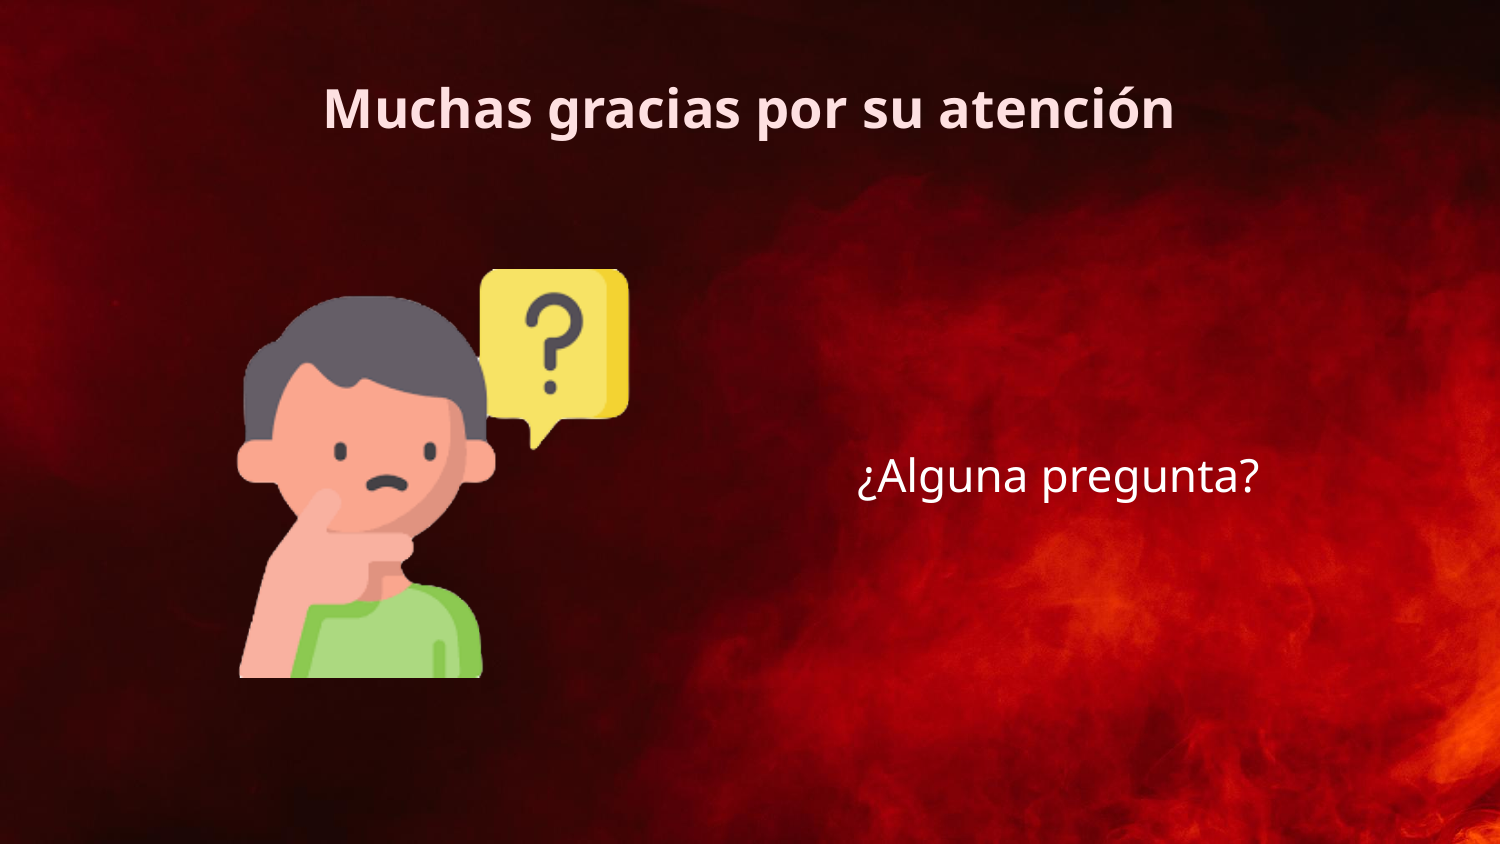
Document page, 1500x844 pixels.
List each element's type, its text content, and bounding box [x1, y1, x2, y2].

title Muchas gracias por su atención [116, 83, 1383, 131]
picture [0, 0, 1500, 844]
text_box ¿Alguna pregunta? [842, 406, 1284, 542]
